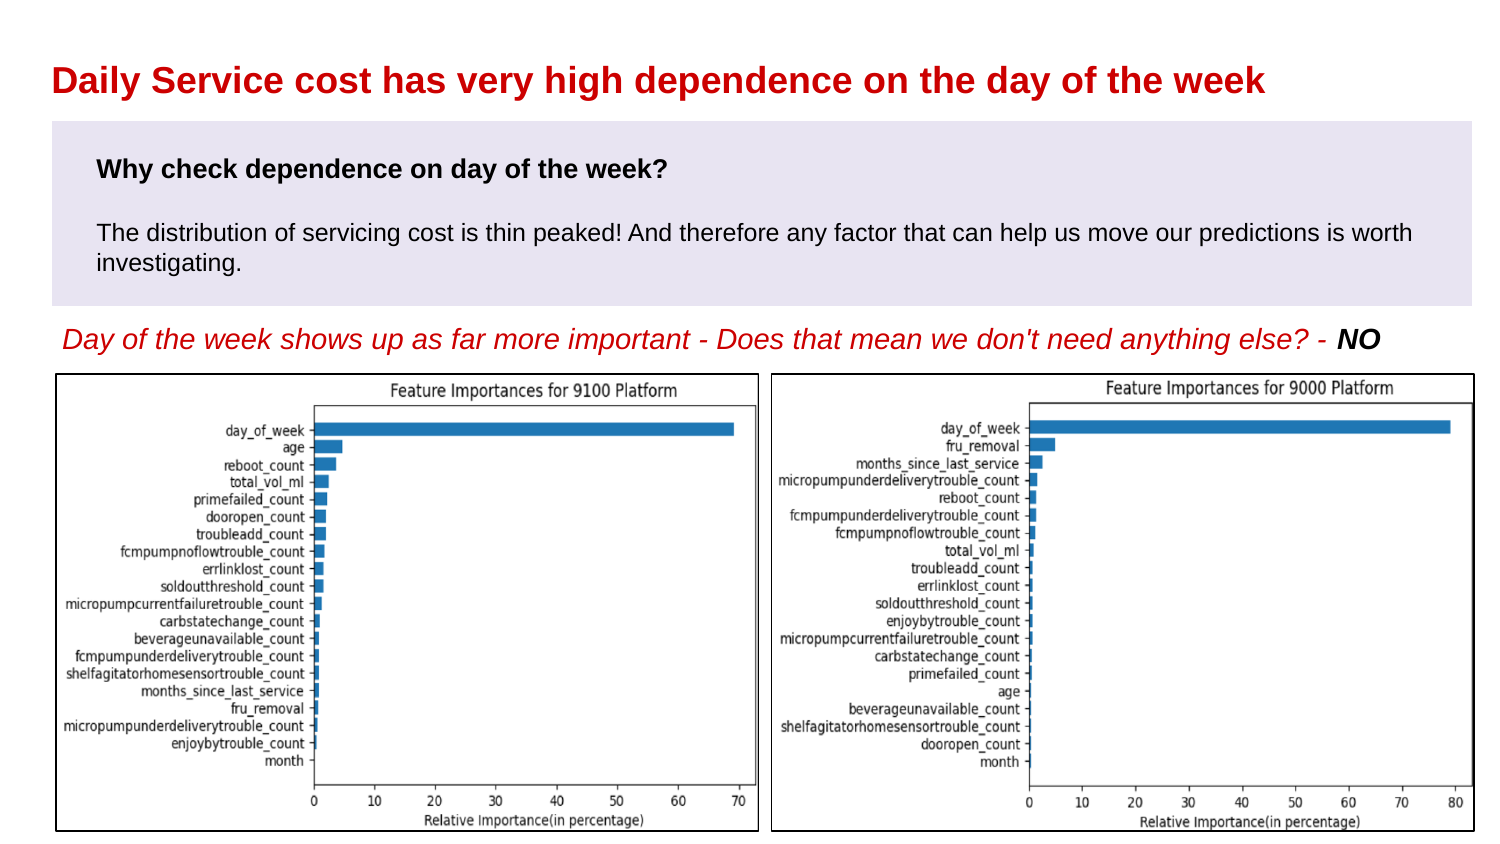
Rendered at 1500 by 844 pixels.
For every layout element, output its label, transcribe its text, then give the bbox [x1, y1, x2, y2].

picture [771, 374, 1474, 831]
text_box Day of the week shows up as far more important - Does that mean we don't need anything else? - NO [47, 305, 1453, 350]
picture [56, 374, 758, 831]
text_box Daily Service cost has very high dependence on the day of the week [36, 41, 1473, 114]
text_box Why check dependence on day of the week? The distribution of servicing cost is thin peaked! And therefore any factor that can help us move our predictions is worth investigating. [51, 120, 1474, 307]
